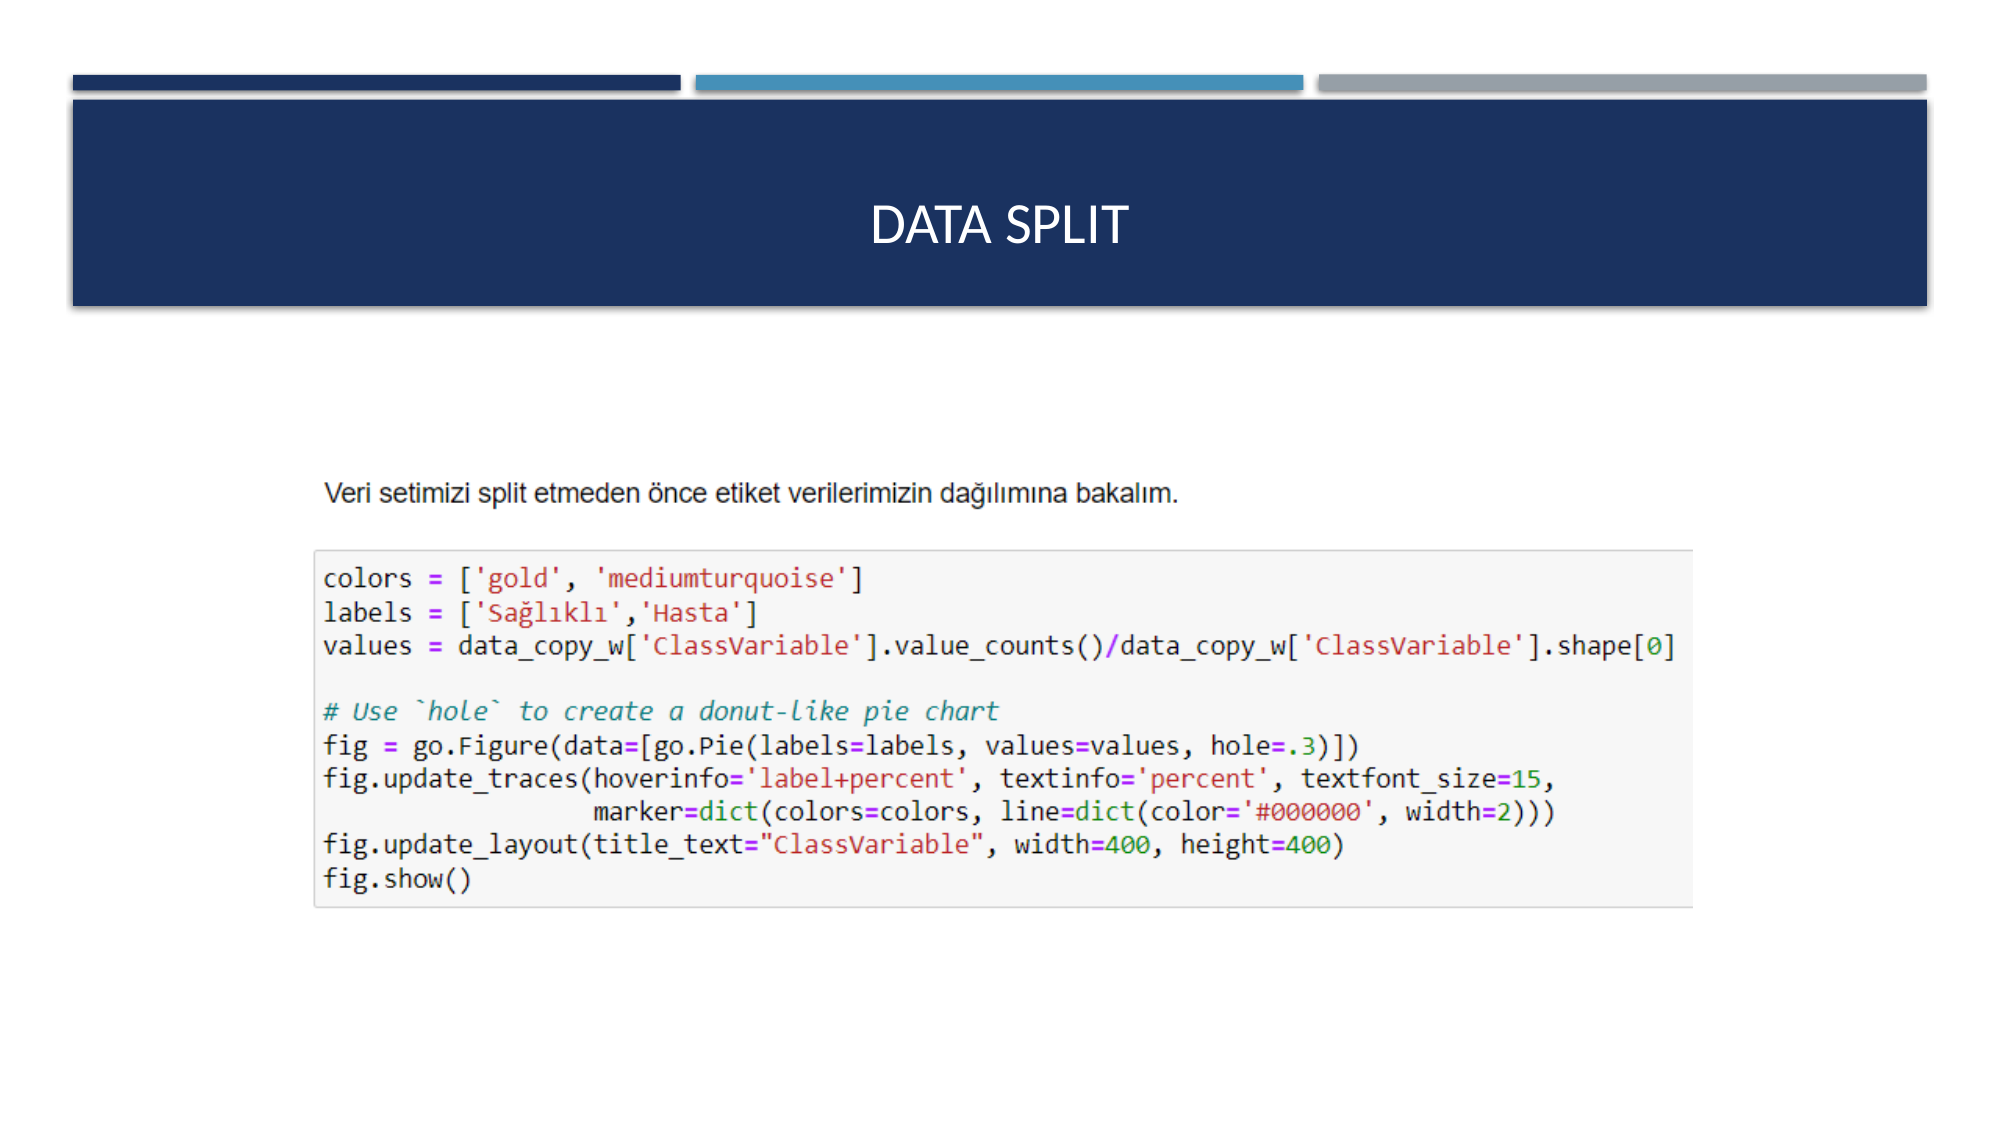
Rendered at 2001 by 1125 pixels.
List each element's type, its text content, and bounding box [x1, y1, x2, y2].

picture [306, 466, 1694, 924]
title Data splıt [95, 119, 1905, 333]
